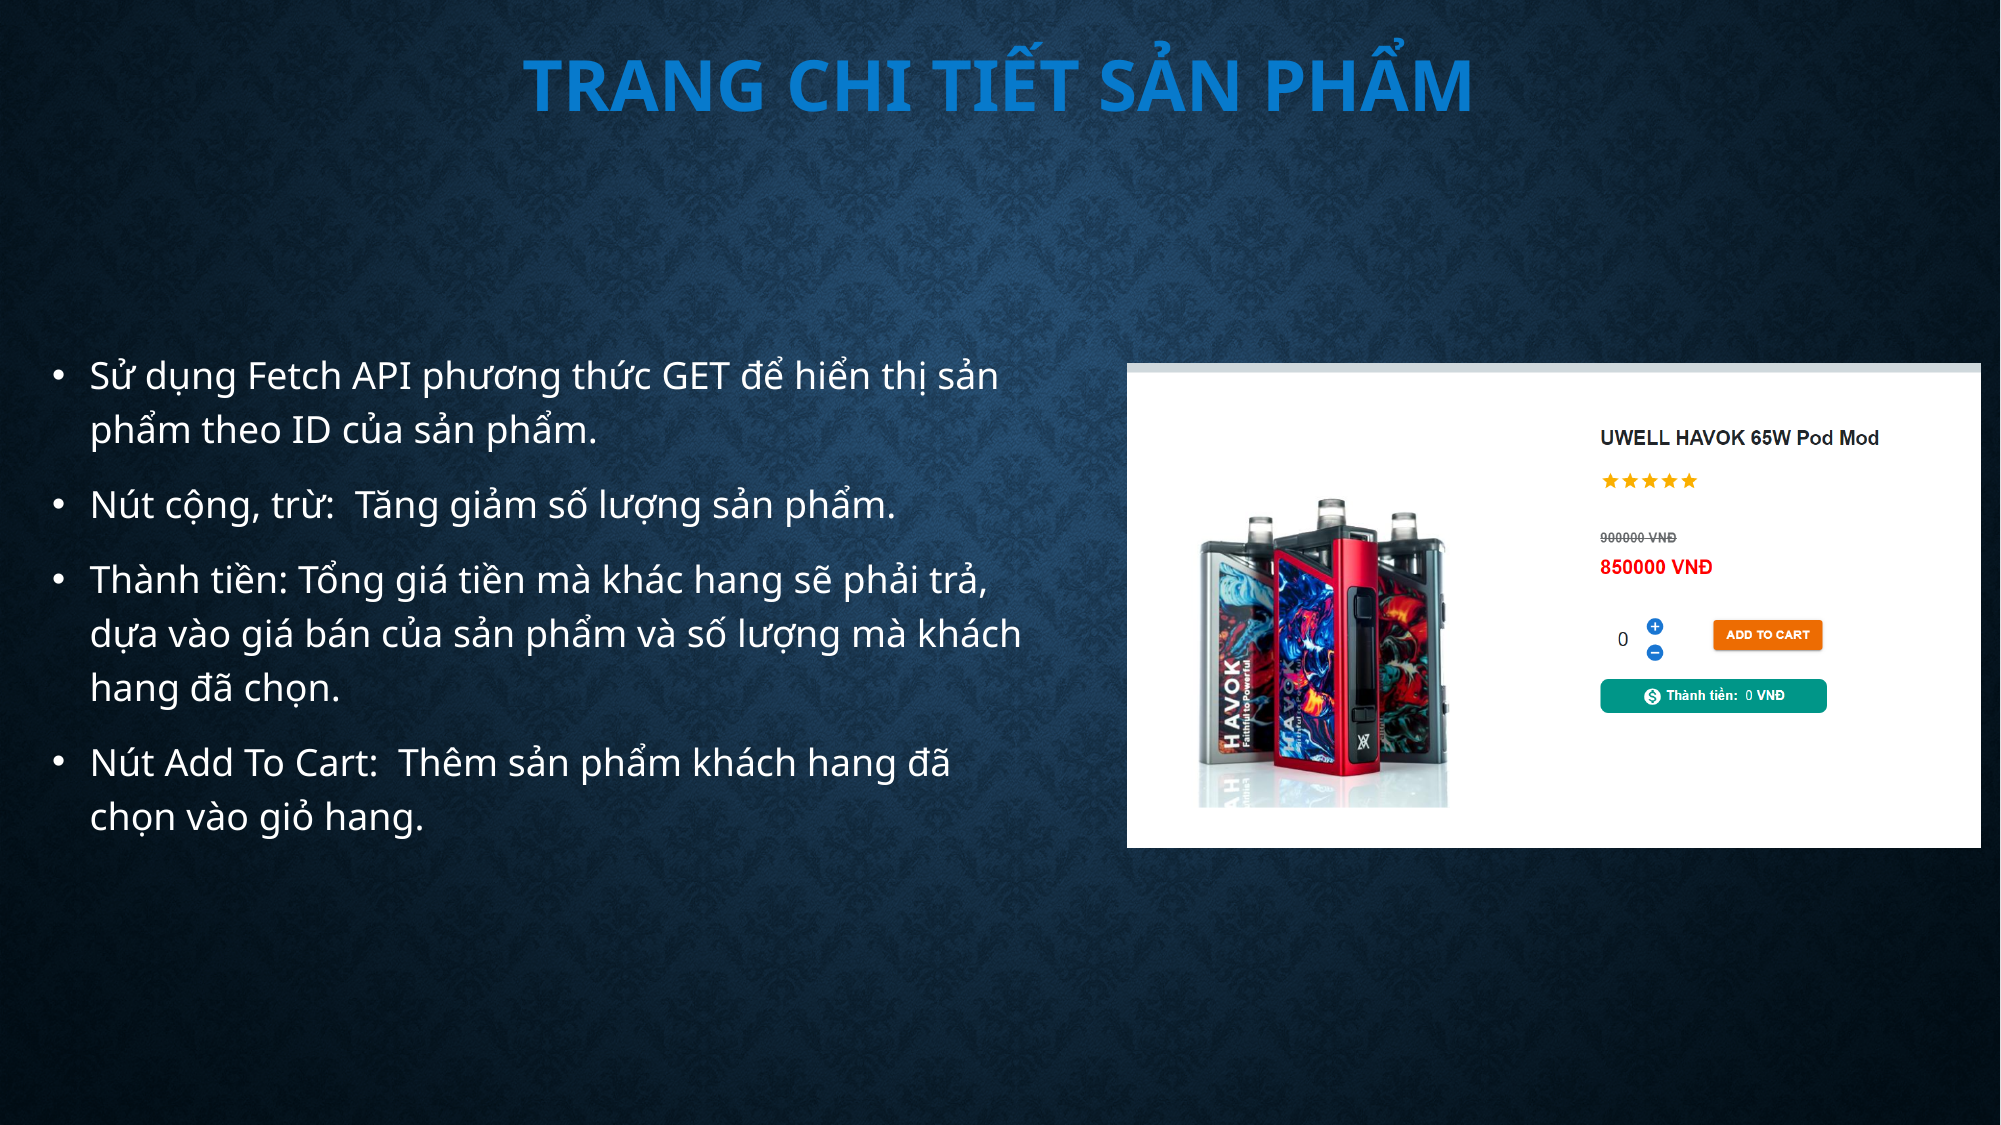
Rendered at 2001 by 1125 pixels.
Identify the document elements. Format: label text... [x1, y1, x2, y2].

picture [1126, 362, 1982, 849]
list Sử dụng Fetch API phương thức GET để hiển thị sản phẩm theo ID của sản phẩm. Nút cộng, trừ: Tăng giảm số lượng sản phẩm. Thành tiền: Tổng giá tiền mà khác hang sẽ phải trả, dựa vào giá bán của sản phẩm và số lượng mà khách hang đã chọn. Nút Add To Cart: Thêm sản phẩm khách hang đã chọn vào giỏ hang. [37, 335, 1057, 1018]
title Trang Chi tiết Sản Phẩm [150, 30, 1850, 155]
